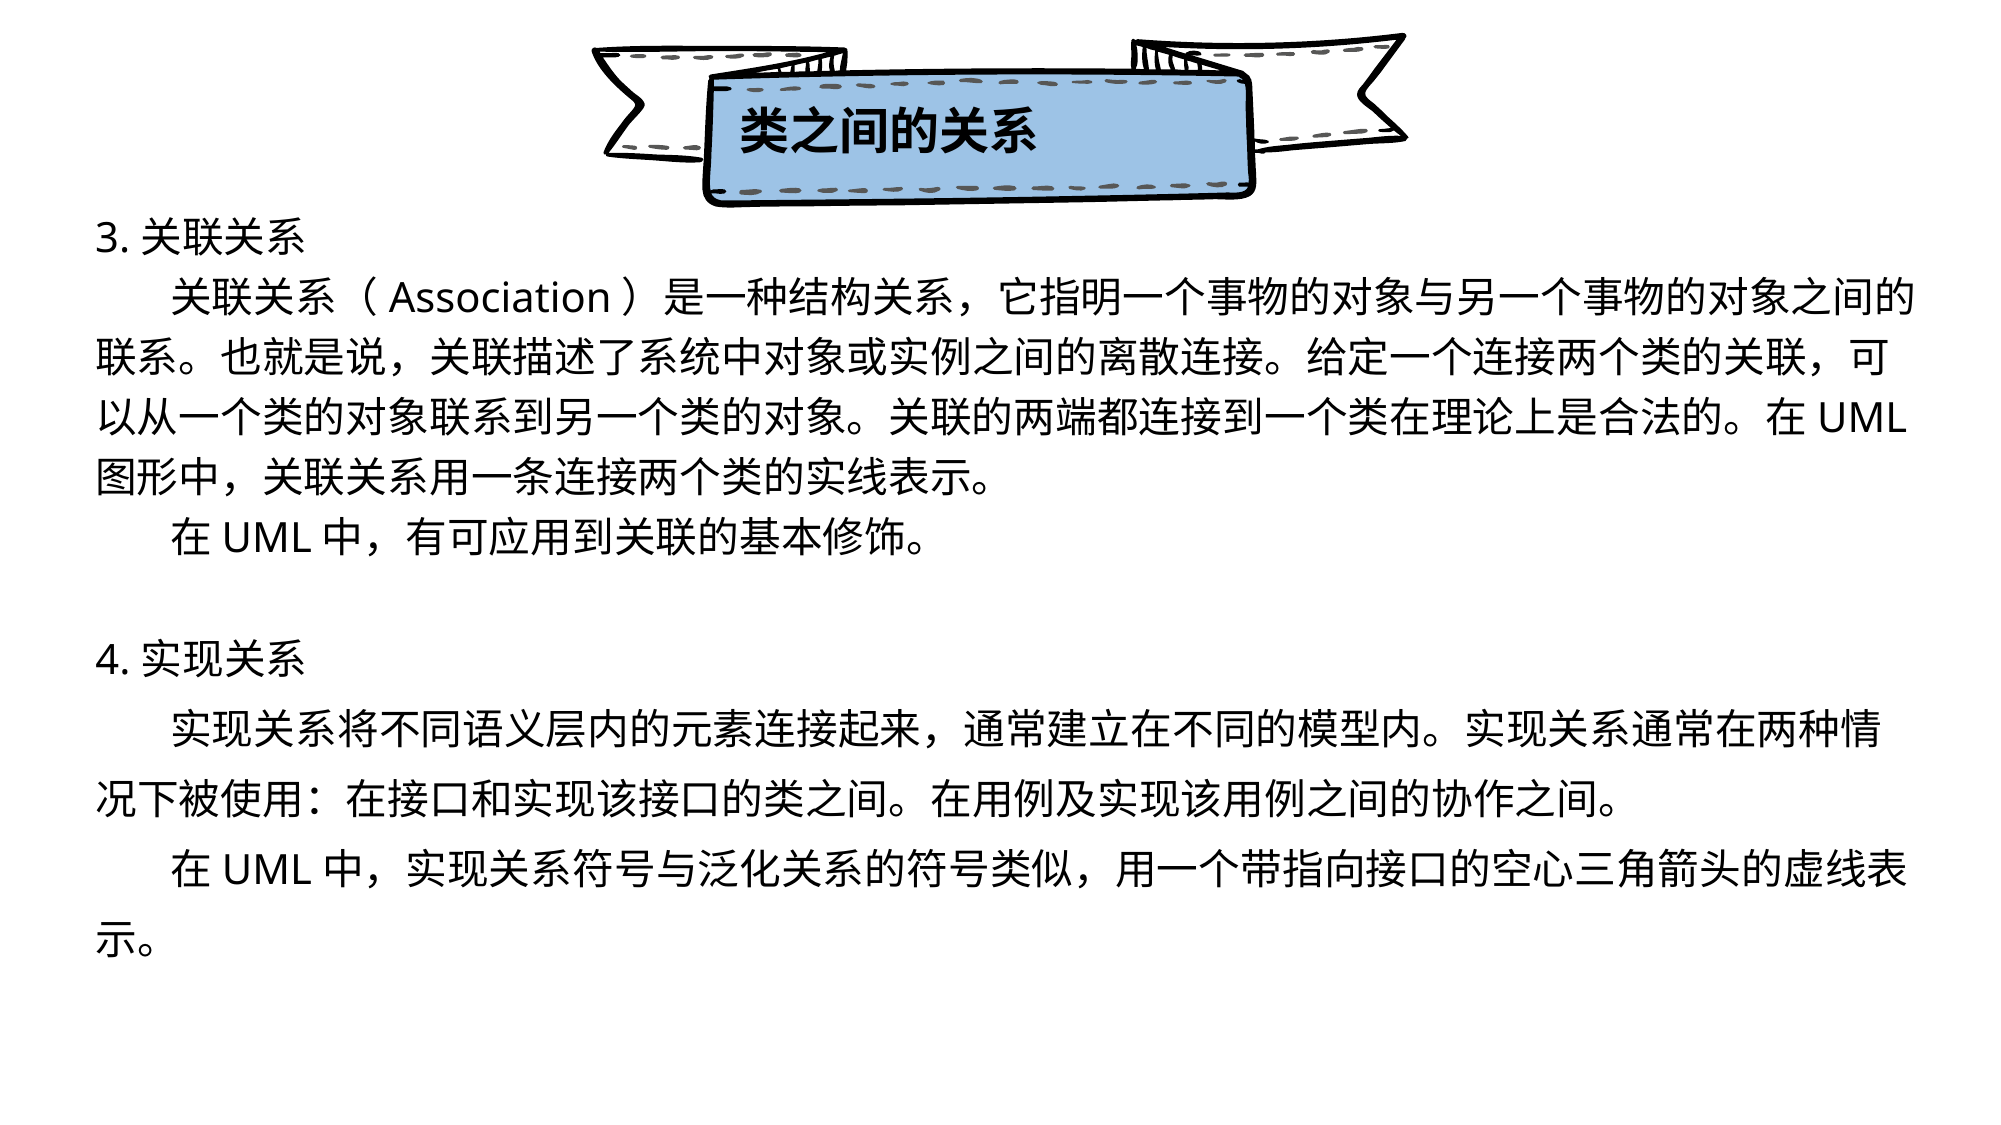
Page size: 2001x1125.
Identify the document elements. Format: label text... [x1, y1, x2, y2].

text_box 3.关联关系 关联关系（Association）是一种结构关系，它指明一个事物的对象与另一个事物的对象之间的联系。也就是说，关联描述了系统中对象或实例之间的离散连接。给定一个连接两个类的关联，可以从一个类的对象联系到另一个类的对象。关联的两端都连接到一个类在理论上是合法的。在UML图形中，关联关系用一条连接两个类的实线表示。 在UML中，有可应用到关联的基本修饰。 [80, 193, 1937, 568]
text_box 4.实现关系 实现关系将不同语义层内的元素连接起来，通常建立在不同的模型内。实现关系通常在两种情况下被使用：在接口和实现该接口的类之间。在用例及实现该用例之间的协作之间。 在UML中，实现关系符号与泛化关系的符号类似，用一个带指向接口的空心三角箭头的虚线表示。 [80, 605, 1937, 971]
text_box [590, 32, 1410, 209]
